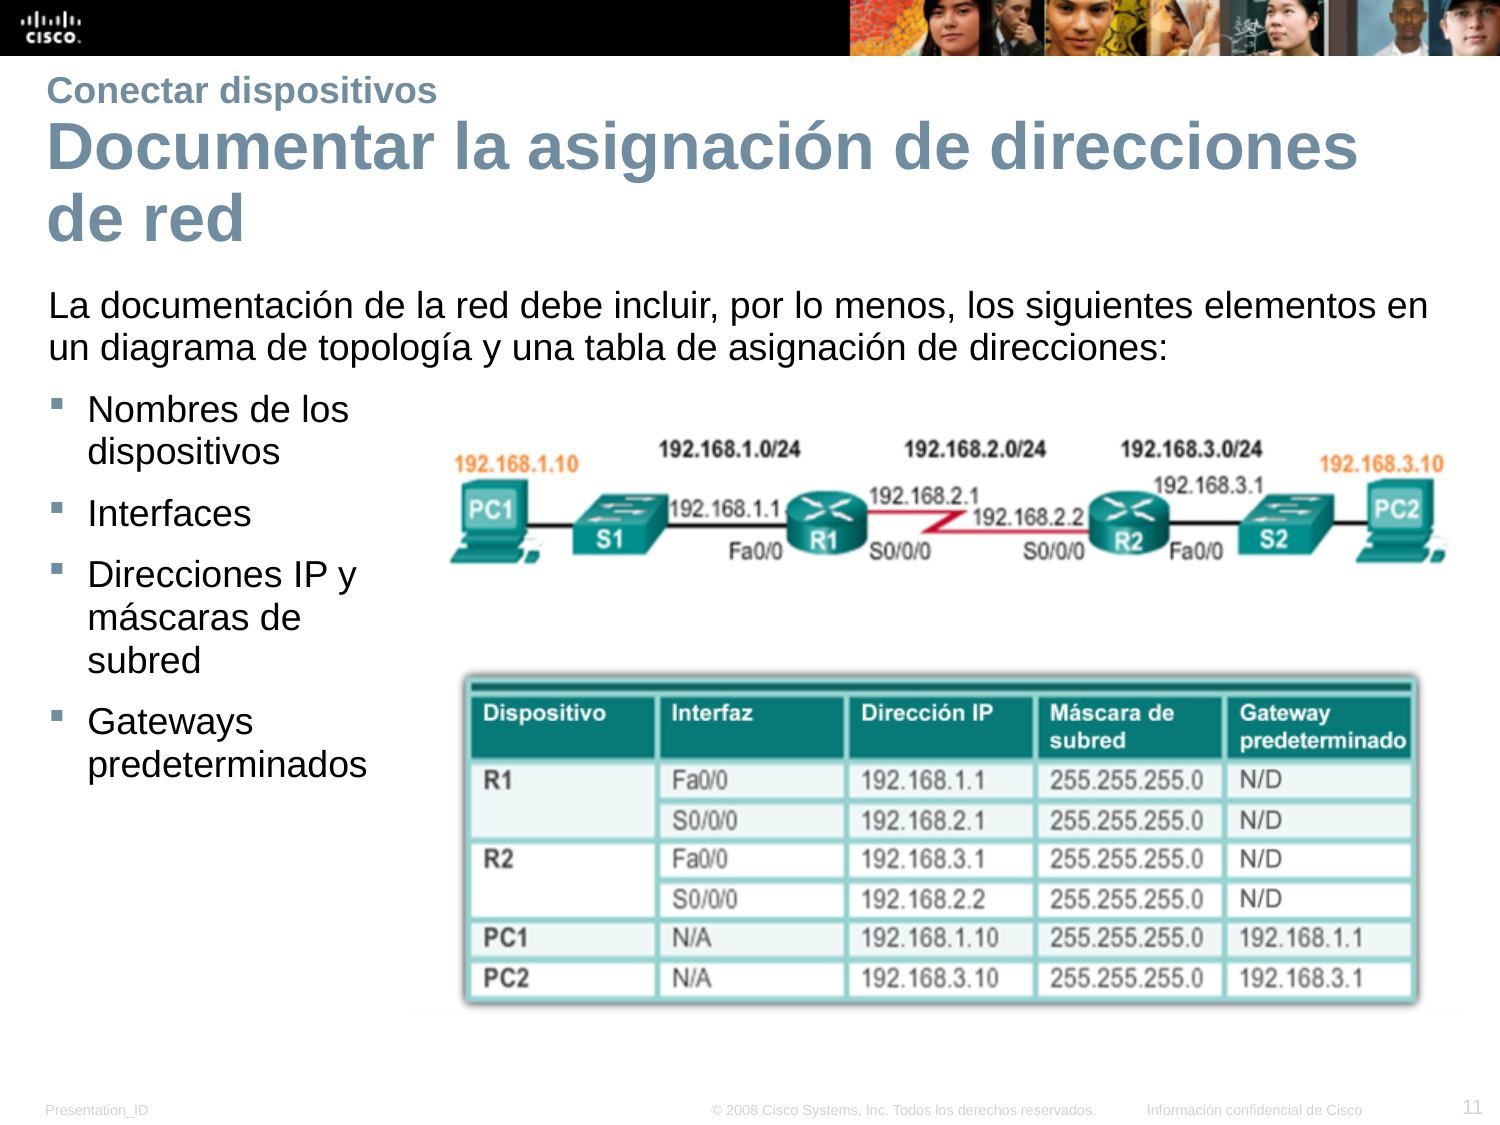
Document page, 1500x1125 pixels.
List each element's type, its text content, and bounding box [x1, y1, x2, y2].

list La documentación de la red debe incluir, por lo menos, los siguientes elementos en un diagrama de topología y una tabla de asignación de direcciones: Nombres de los dispositivos Interfaces Direcciones IP y máscaras de subred Gateways predeterminados [34, 277, 1471, 1113]
title Conectar dispositivos Documentar la asignación de direcciones de red [33, 64, 1451, 203]
picture [402, 414, 1472, 1014]
picture [0, 0, 1500, 56]
